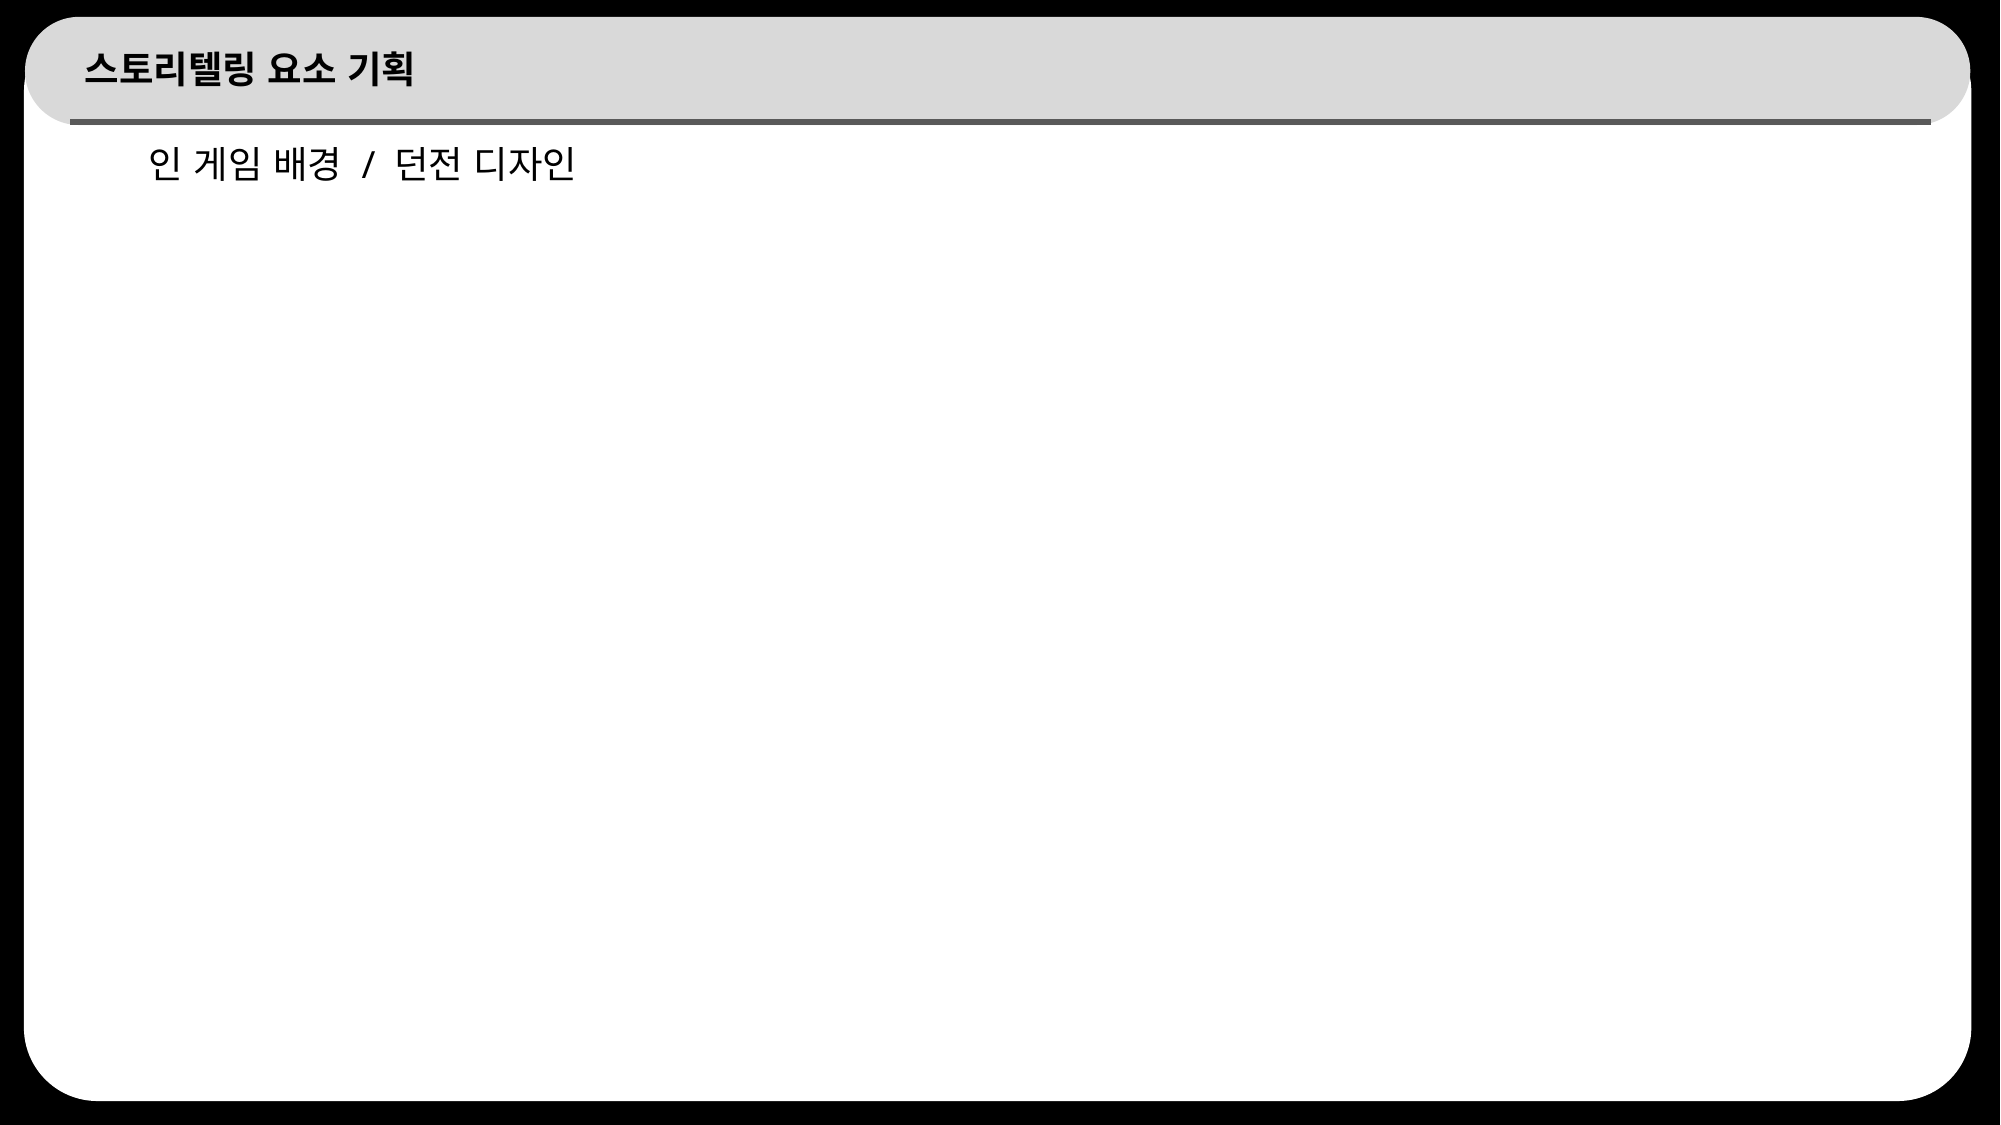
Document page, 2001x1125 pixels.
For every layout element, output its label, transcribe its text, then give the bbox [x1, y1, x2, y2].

slide_number 12 [1550, 1065, 2000, 1125]
title 스토리텔링 요소 기획 [70, 20, 1932, 122]
text_box 인 게임 배경 / 던전 디자인 [133, 133, 593, 194]
